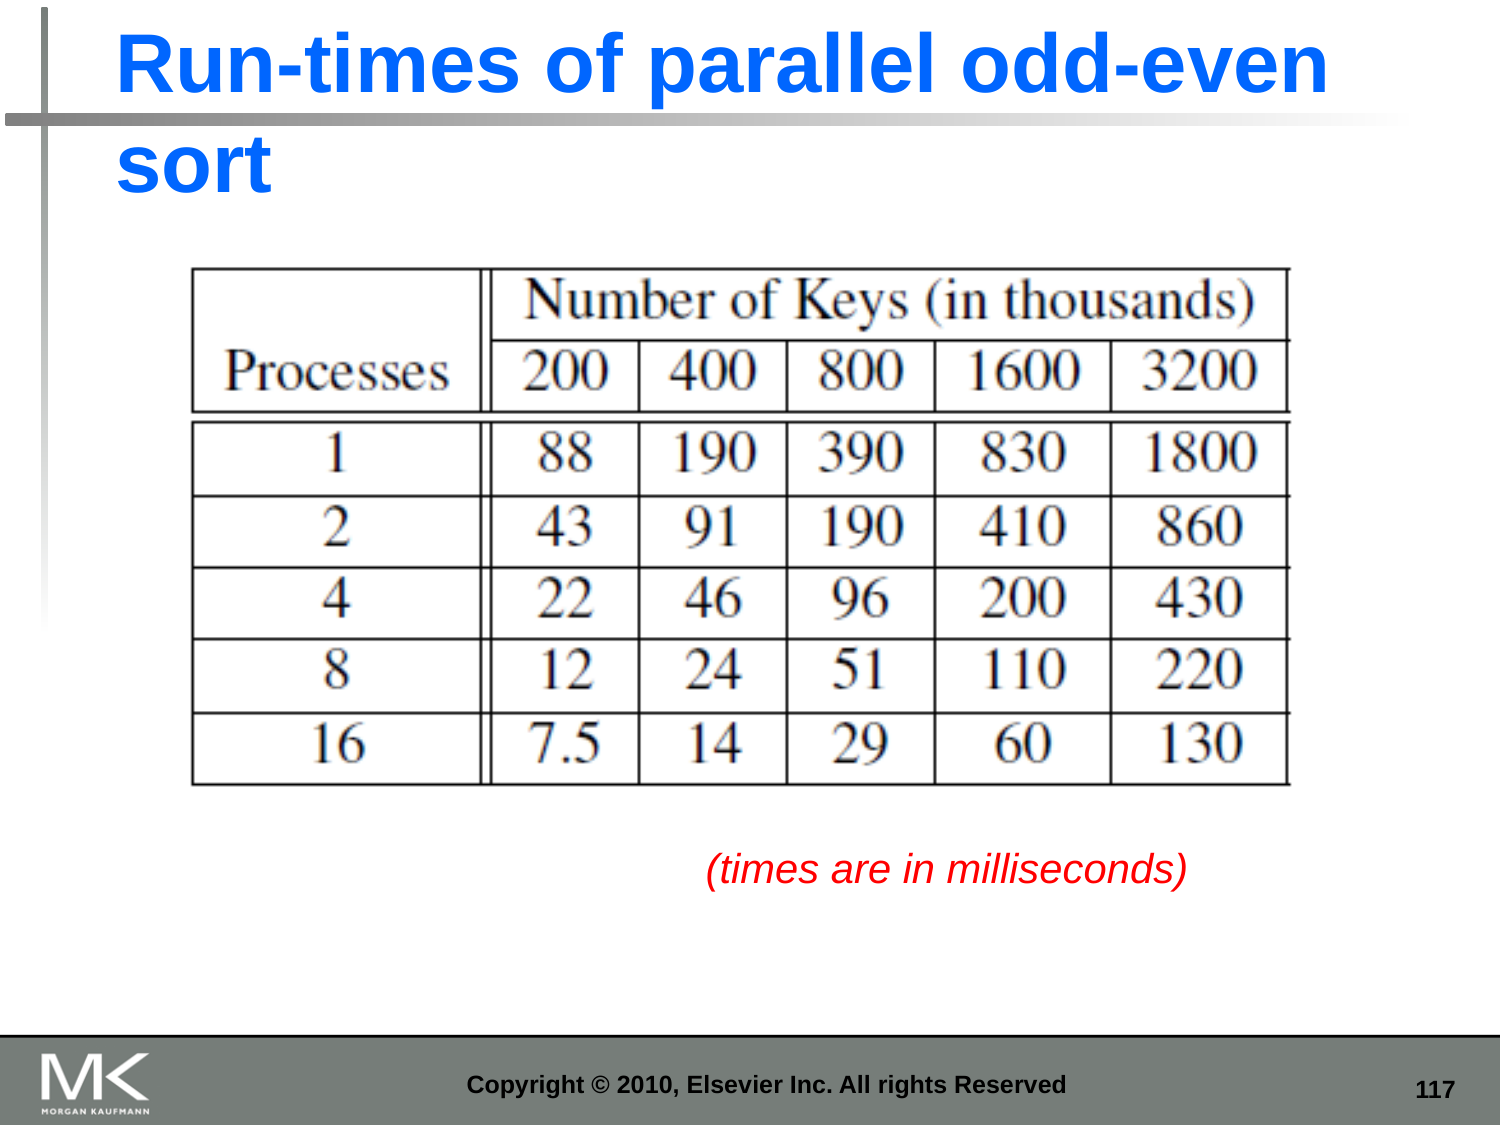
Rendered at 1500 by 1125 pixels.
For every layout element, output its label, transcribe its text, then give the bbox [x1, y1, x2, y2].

title Run-times of parallel odd-even sort [100, 0, 1459, 218]
text_box (times are in milliseconds) [690, 834, 1235, 899]
picture [29, 1046, 160, 1123]
footer Copyright © 2010, Elsevier Inc. All rights Reserved [170, 1046, 1365, 1106]
picture [159, 243, 1318, 808]
